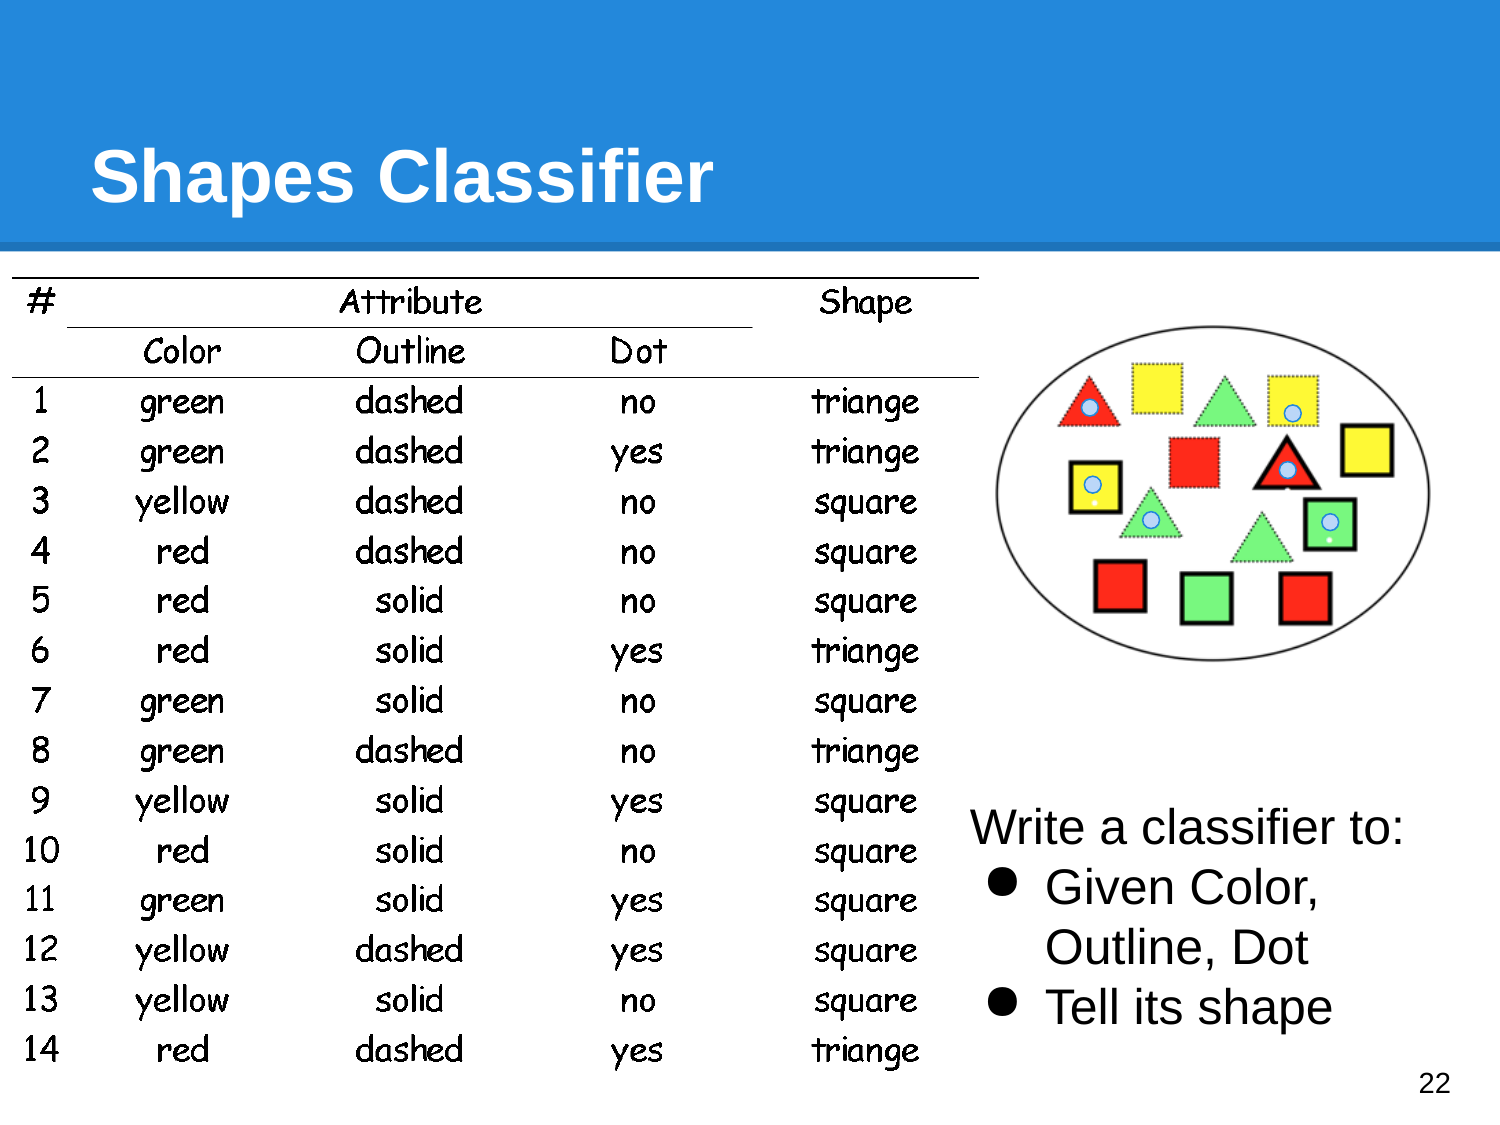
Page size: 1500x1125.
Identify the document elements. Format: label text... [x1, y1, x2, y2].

slide_number ‹#› [1403, 1038, 1494, 1125]
title Shapes Classifier [75, 45, 1425, 233]
picture [12, 277, 1450, 1076]
text_box Write a classifier to: Given Color, Outline, Dot Tell its shape [984, 779, 1437, 1053]
